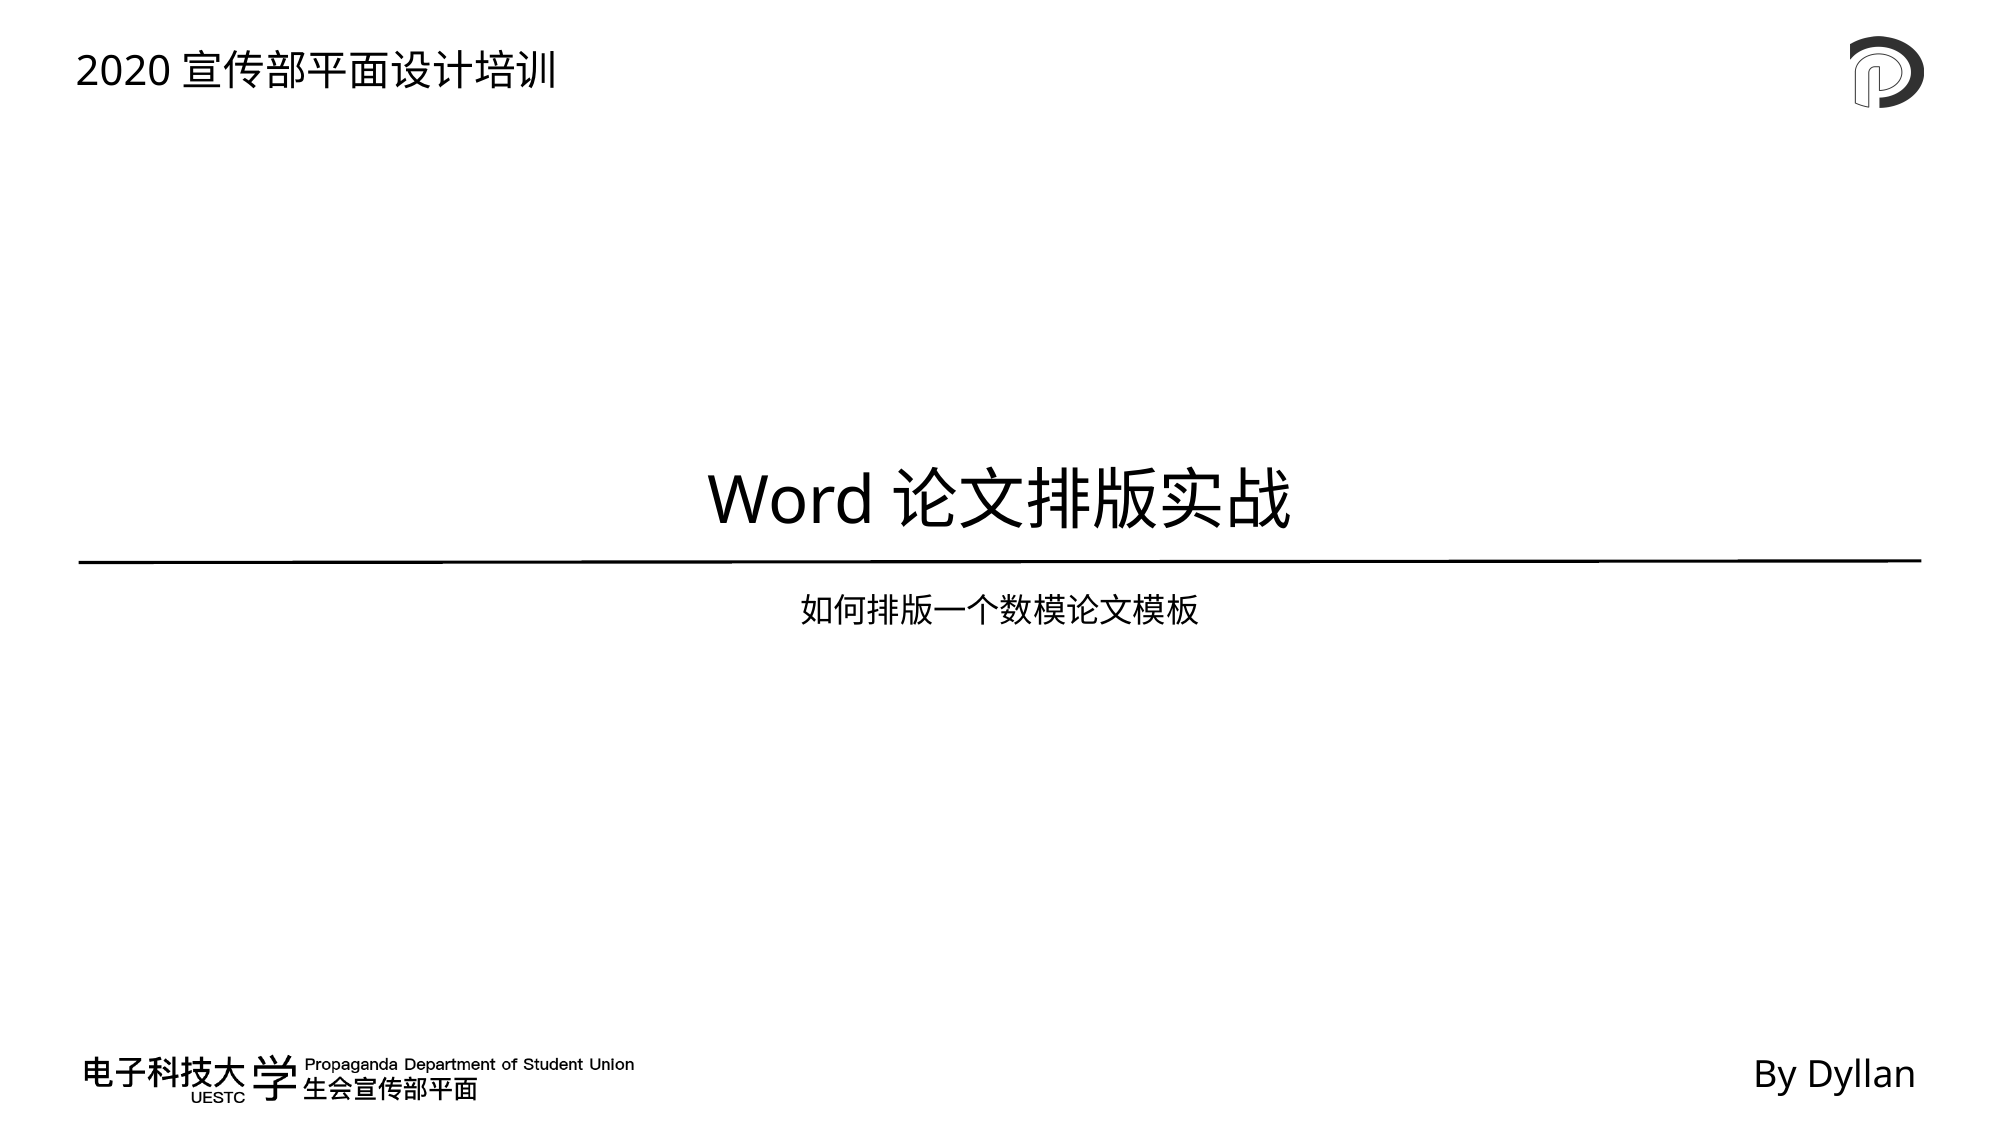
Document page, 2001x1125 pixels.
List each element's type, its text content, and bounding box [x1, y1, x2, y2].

text_box 2020宣传部平面设计培训 [60, 36, 1284, 102]
picture [1850, 36, 1924, 108]
text_box By Dyllan [1738, 1042, 1958, 1102]
picture [60, 1035, 845, 1125]
text_box 如何排版一个数模论文模板 [619, 581, 1381, 637]
text_box Word论文排版实战 [619, 449, 1381, 544]
